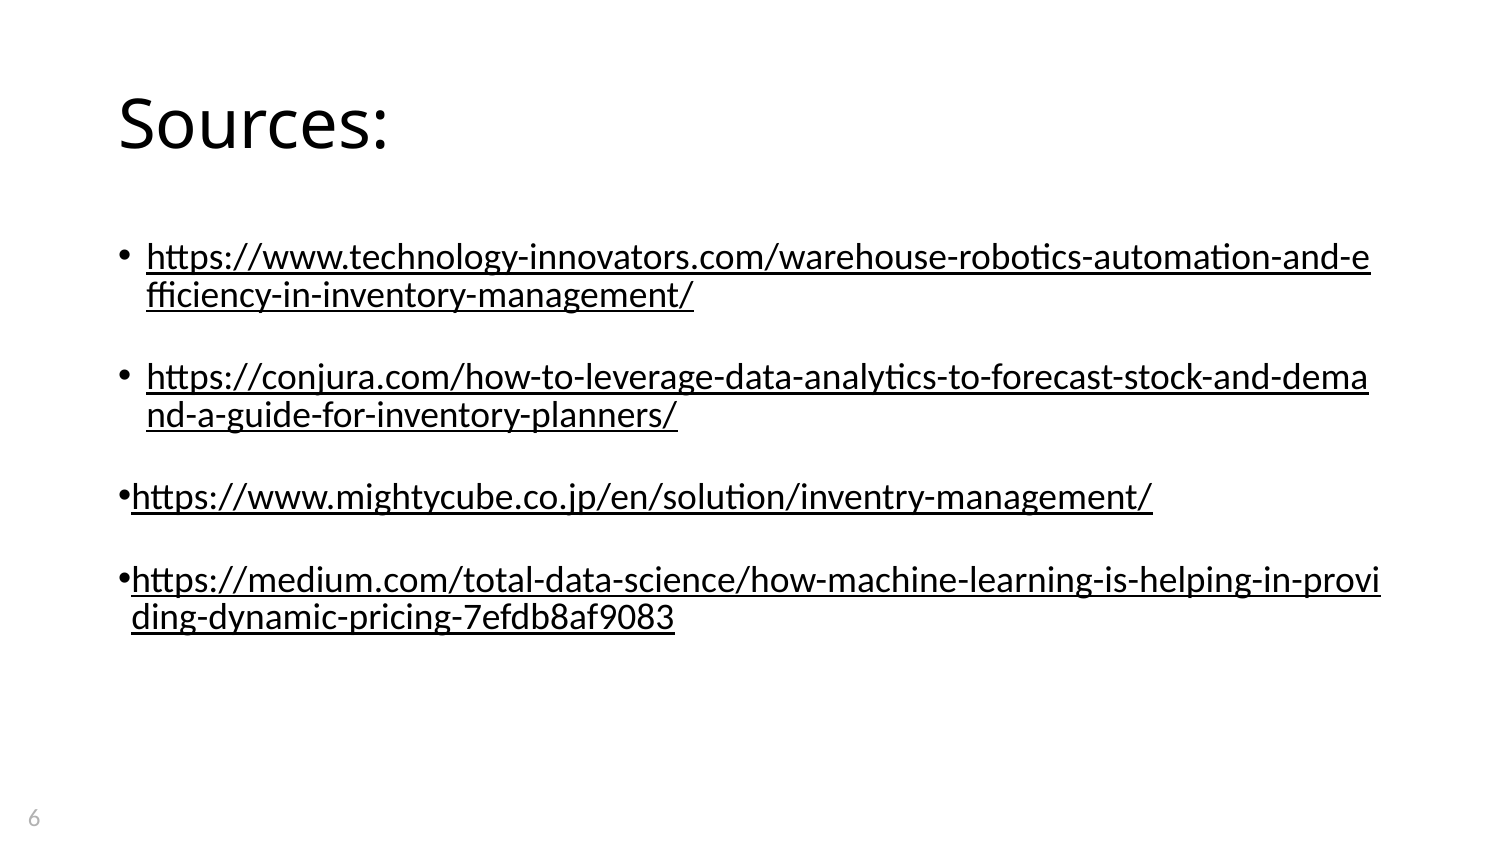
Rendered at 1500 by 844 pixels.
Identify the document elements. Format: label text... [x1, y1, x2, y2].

title Sources: [103, 44, 1397, 208]
list https://www.technology-innovators.com/warehouse-robotics-automation-and-efficiency-in-inventory-management/ https://conjura.com/how-to-leverage-data-analytics-to-forecast-stock-and-demand-a-guide-for-inventory-planners/ https://www.mightycube.co.jp/en/solution/inventry-management/ https://medium.com/total-data-science/how-machine-learning-is-helping-in-providing-dynamic-pricing-7efdb8af9083 [103, 224, 1397, 760]
slide_number 6 [12, 793, 351, 839]
